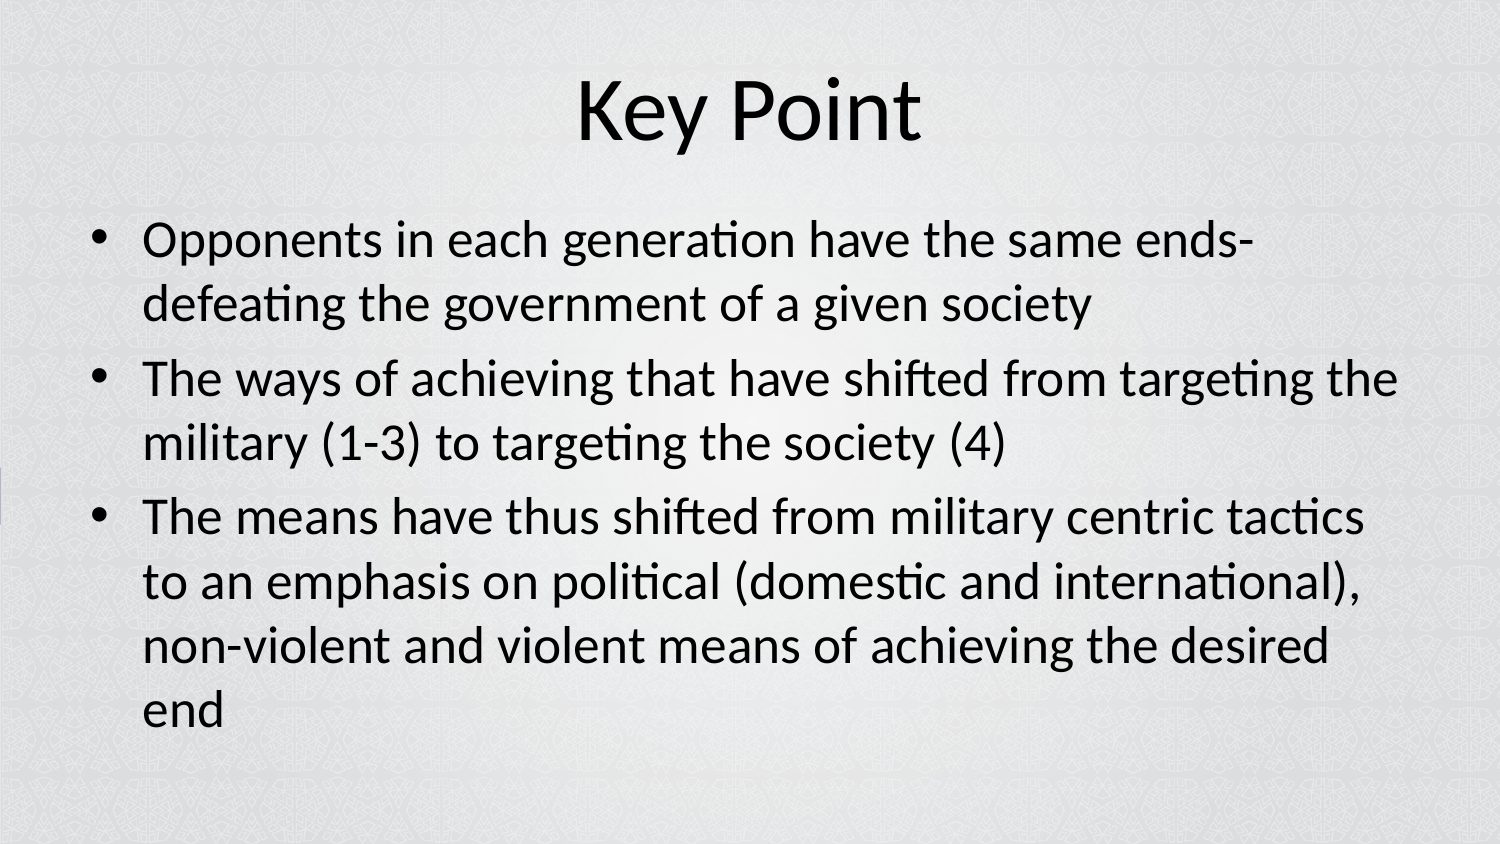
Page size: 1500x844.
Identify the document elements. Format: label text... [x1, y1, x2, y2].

title Key Point [75, 33, 1425, 175]
list Opponents in each generation have the same ends- defeating the government of a given society The ways of achieving that have shifted from targeting the military (1-3) to targeting the society (4) The means have thus shifted from military centric tactics to an emphasis on political (domestic and international), non-violent and violent means of achieving the desired end [75, 196, 1425, 754]
picture [0, 0, 1500, 844]
